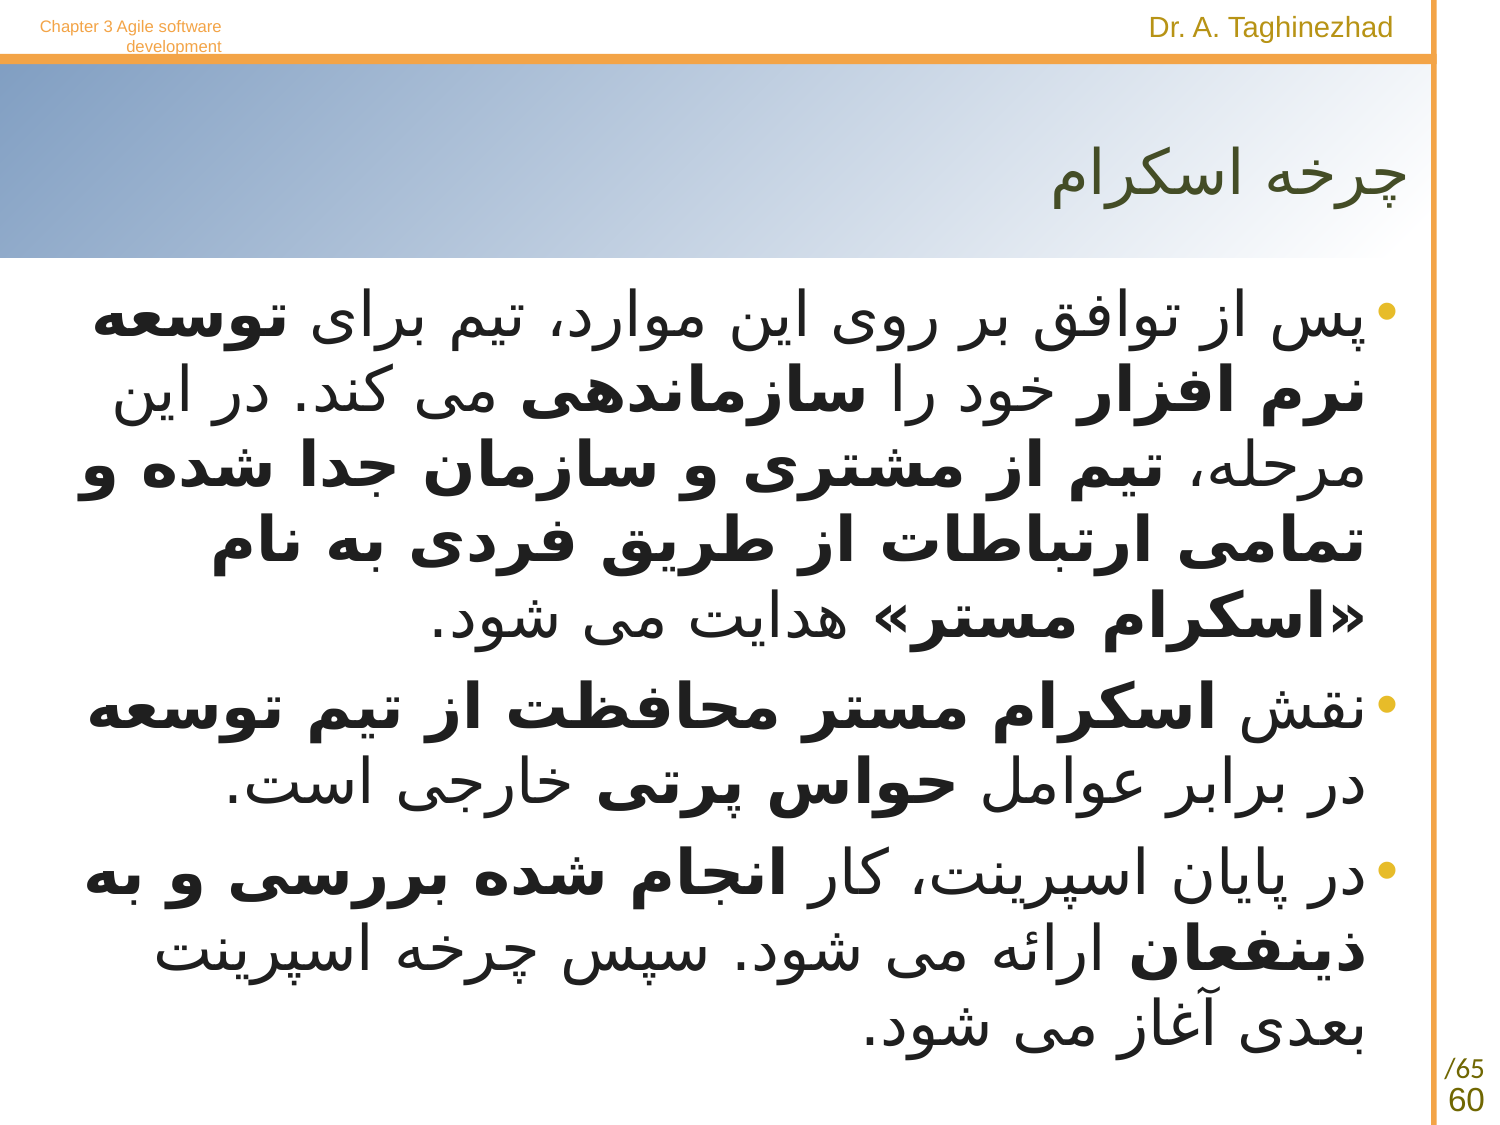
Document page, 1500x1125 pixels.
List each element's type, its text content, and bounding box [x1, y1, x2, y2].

slide_number 60 [1413, 1023, 1500, 1125]
title چرخه اسکرام [0, 105, 1425, 234]
footer Chapter 3 Agile software development [0, 8, 237, 84]
list پس از توافق بر روی این موارد، تیم برای توسعه نرم افزار خود را سازماندهی می کند. در این مرحله، تیم از مشتری و سازمان جدا شده و تمامی ارتباطات از طریق فردی به نام «اسکرام مستر» هدایت می شود. نقش اسکرام مستر محافظت از تیم توسعه در برابر عوامل حواس پرتی خارجی است. در پایان اسپرینت، کار انجام شده بررسی و به ذینفعان ارائه می شود. سپس چرخه اسپرینت بعدی آغاز می شود. [0, 265, 1425, 1079]
